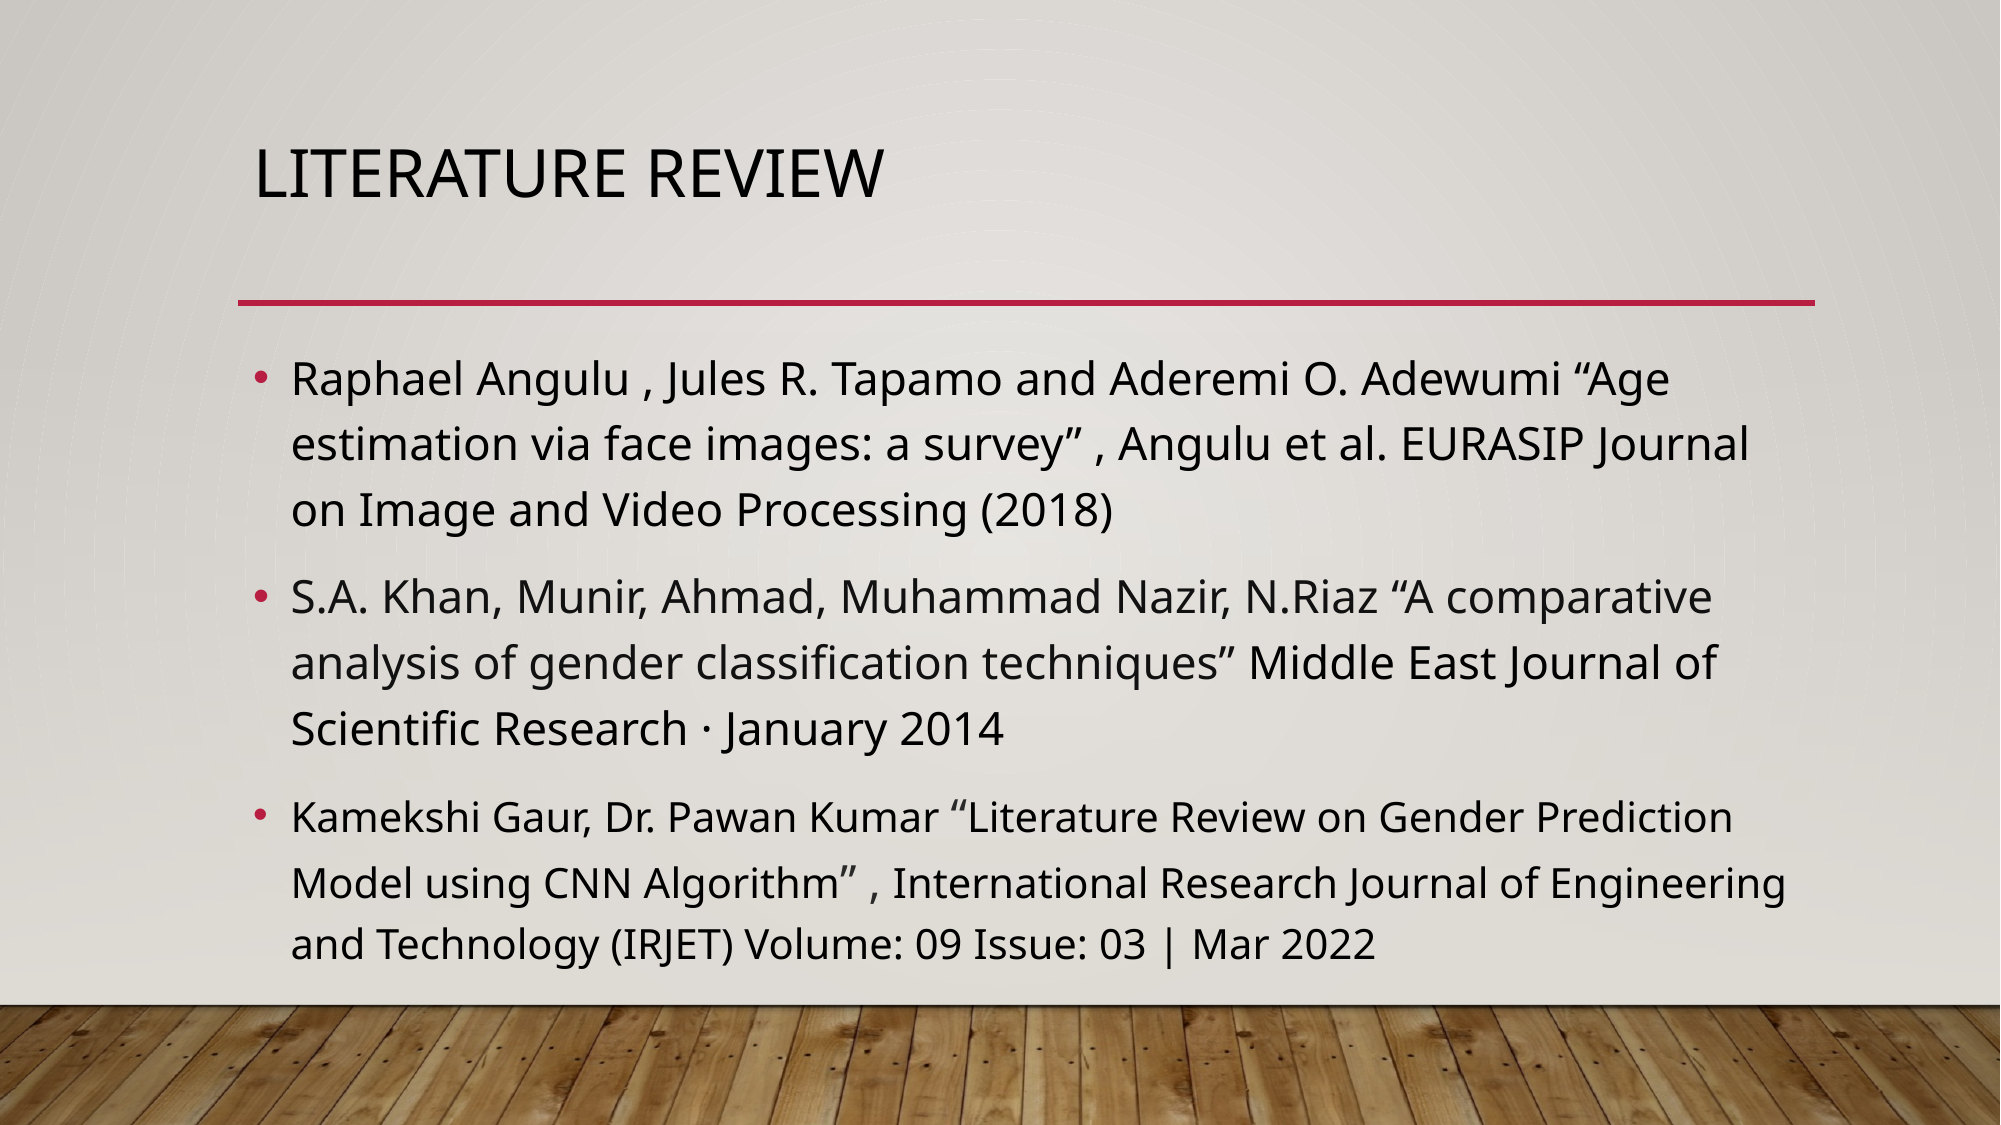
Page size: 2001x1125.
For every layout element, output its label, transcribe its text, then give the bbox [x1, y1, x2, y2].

list Raphael Angulu , Jules R. Tapamo and Aderemi O. Adewumi “Age estimation via face images: a survey” , Angulu et al. EURASIP Journal on Image and Video Processing (2018) S.A. Khan, Munir, Ahmad, Muhammad Nazir, N.Riaz “A comparative analysis of gender classification techniques” Middle East Journal of Scientific Research · January 2014 Kamekshi Gaur, Dr. Pawan Kumar “Literature Review on Gender Prediction Model using CNN Algorithm” , International Research Journal of Engineering and Technology (IRJET) Volume: 09 Issue: 03 | Mar 2022 [238, 330, 1814, 897]
title Literature review [238, 131, 1814, 305]
picture [0, 1005, 2000, 1125]
